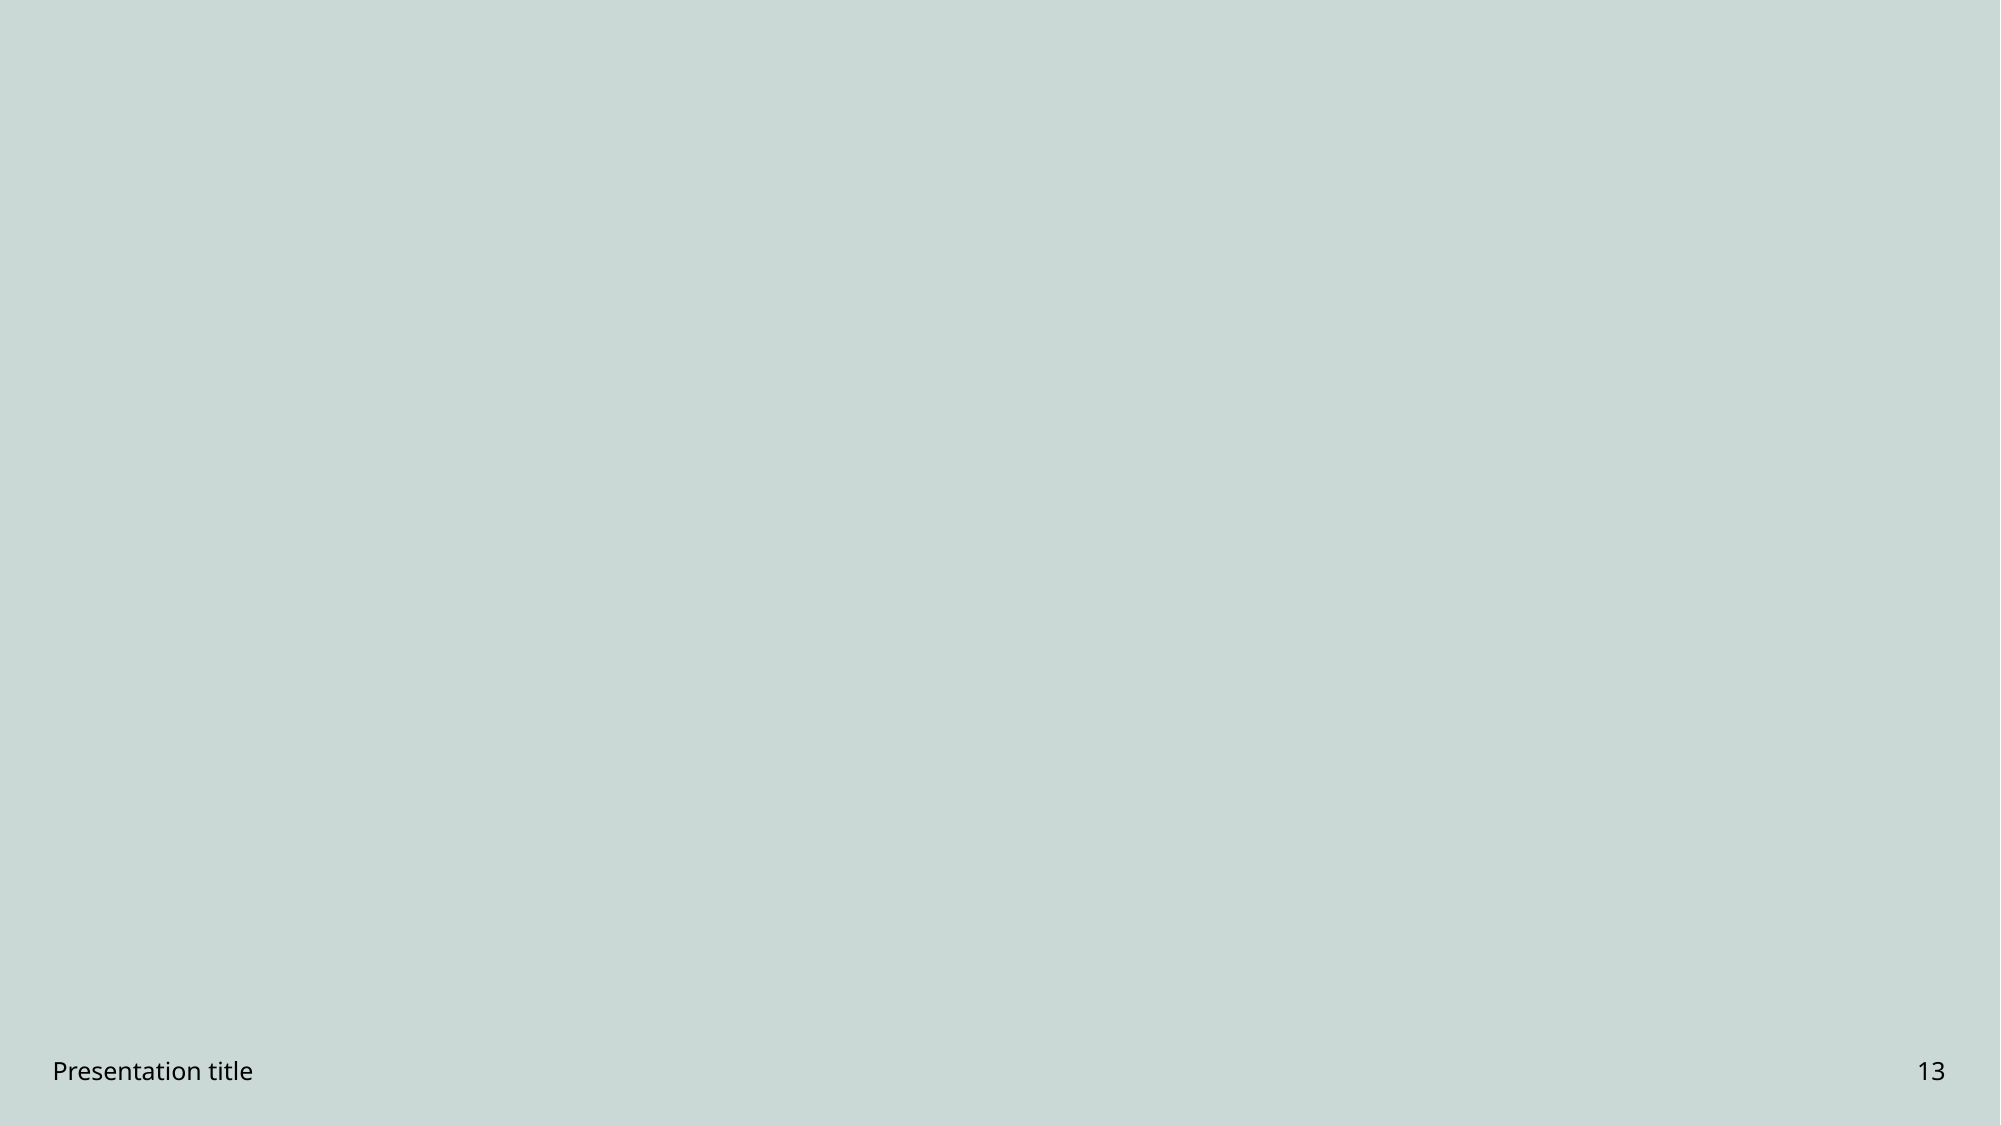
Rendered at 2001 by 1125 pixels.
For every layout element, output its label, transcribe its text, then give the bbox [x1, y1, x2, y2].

slide_number 13 [1510, 1042, 1961, 1103]
footer Presentation title [37, 1042, 713, 1103]
